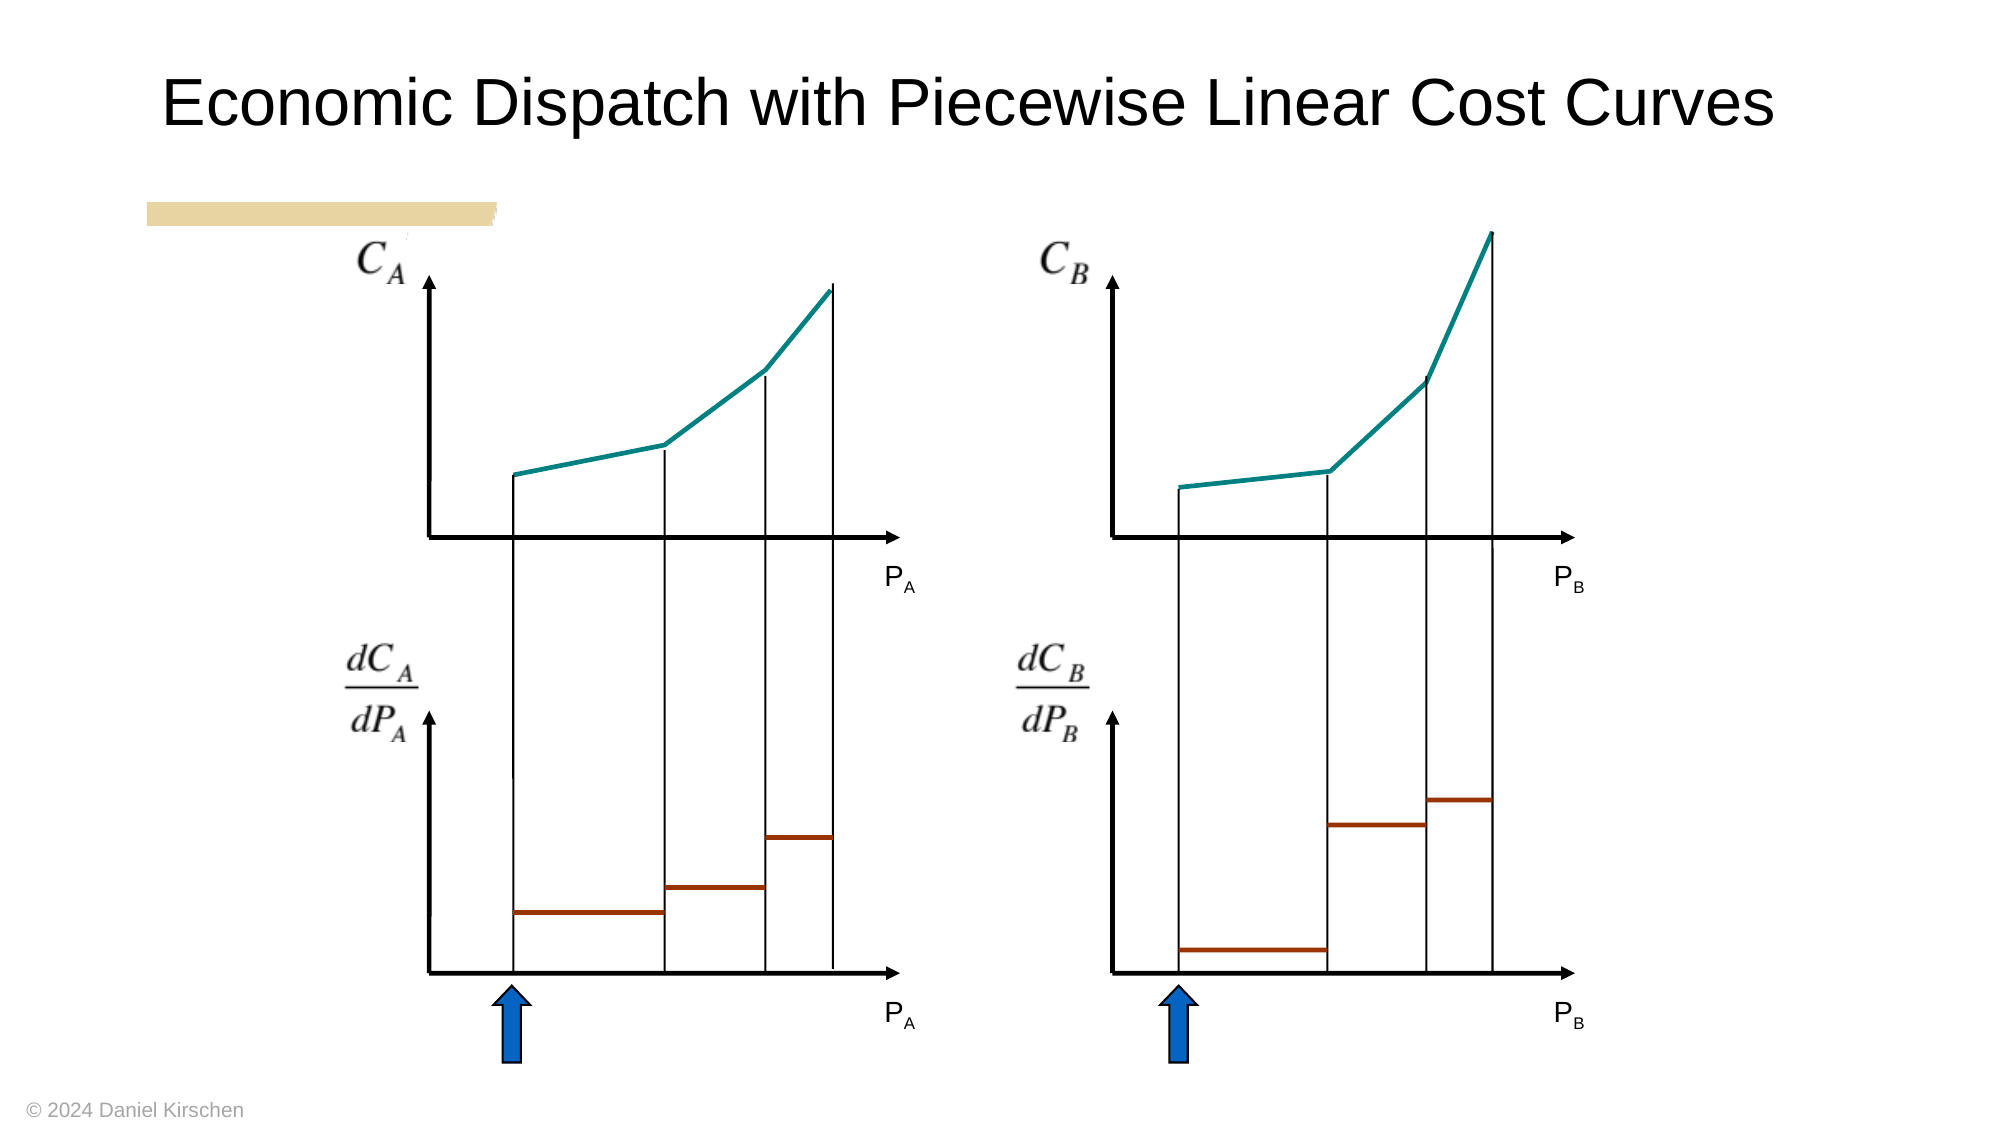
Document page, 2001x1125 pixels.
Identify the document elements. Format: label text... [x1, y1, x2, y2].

text_box [493, 985, 531, 1063]
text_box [1037, 237, 1092, 284]
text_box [341, 637, 419, 742]
text_box [1106, 274, 1119, 538]
text_box PA [869, 549, 931, 605]
text_box [833, 531, 901, 544]
text_box [423, 274, 436, 538]
text_box [1160, 985, 1197, 1063]
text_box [353, 237, 409, 284]
text_box [1178, 232, 1492, 488]
text_box [766, 967, 901, 980]
list Economic Dispatch with Piecewise Linear Cost Curves [146, 60, 1904, 169]
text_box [1012, 637, 1090, 742]
text_box PB [1539, 985, 1600, 1041]
text_box [1493, 967, 1576, 980]
text_box [1493, 531, 1576, 544]
text_box [1106, 710, 1119, 974]
text_box [514, 290, 831, 475]
text_box PB [1539, 549, 1600, 605]
text_box PA [869, 985, 931, 1041]
text_box [424, 710, 436, 974]
